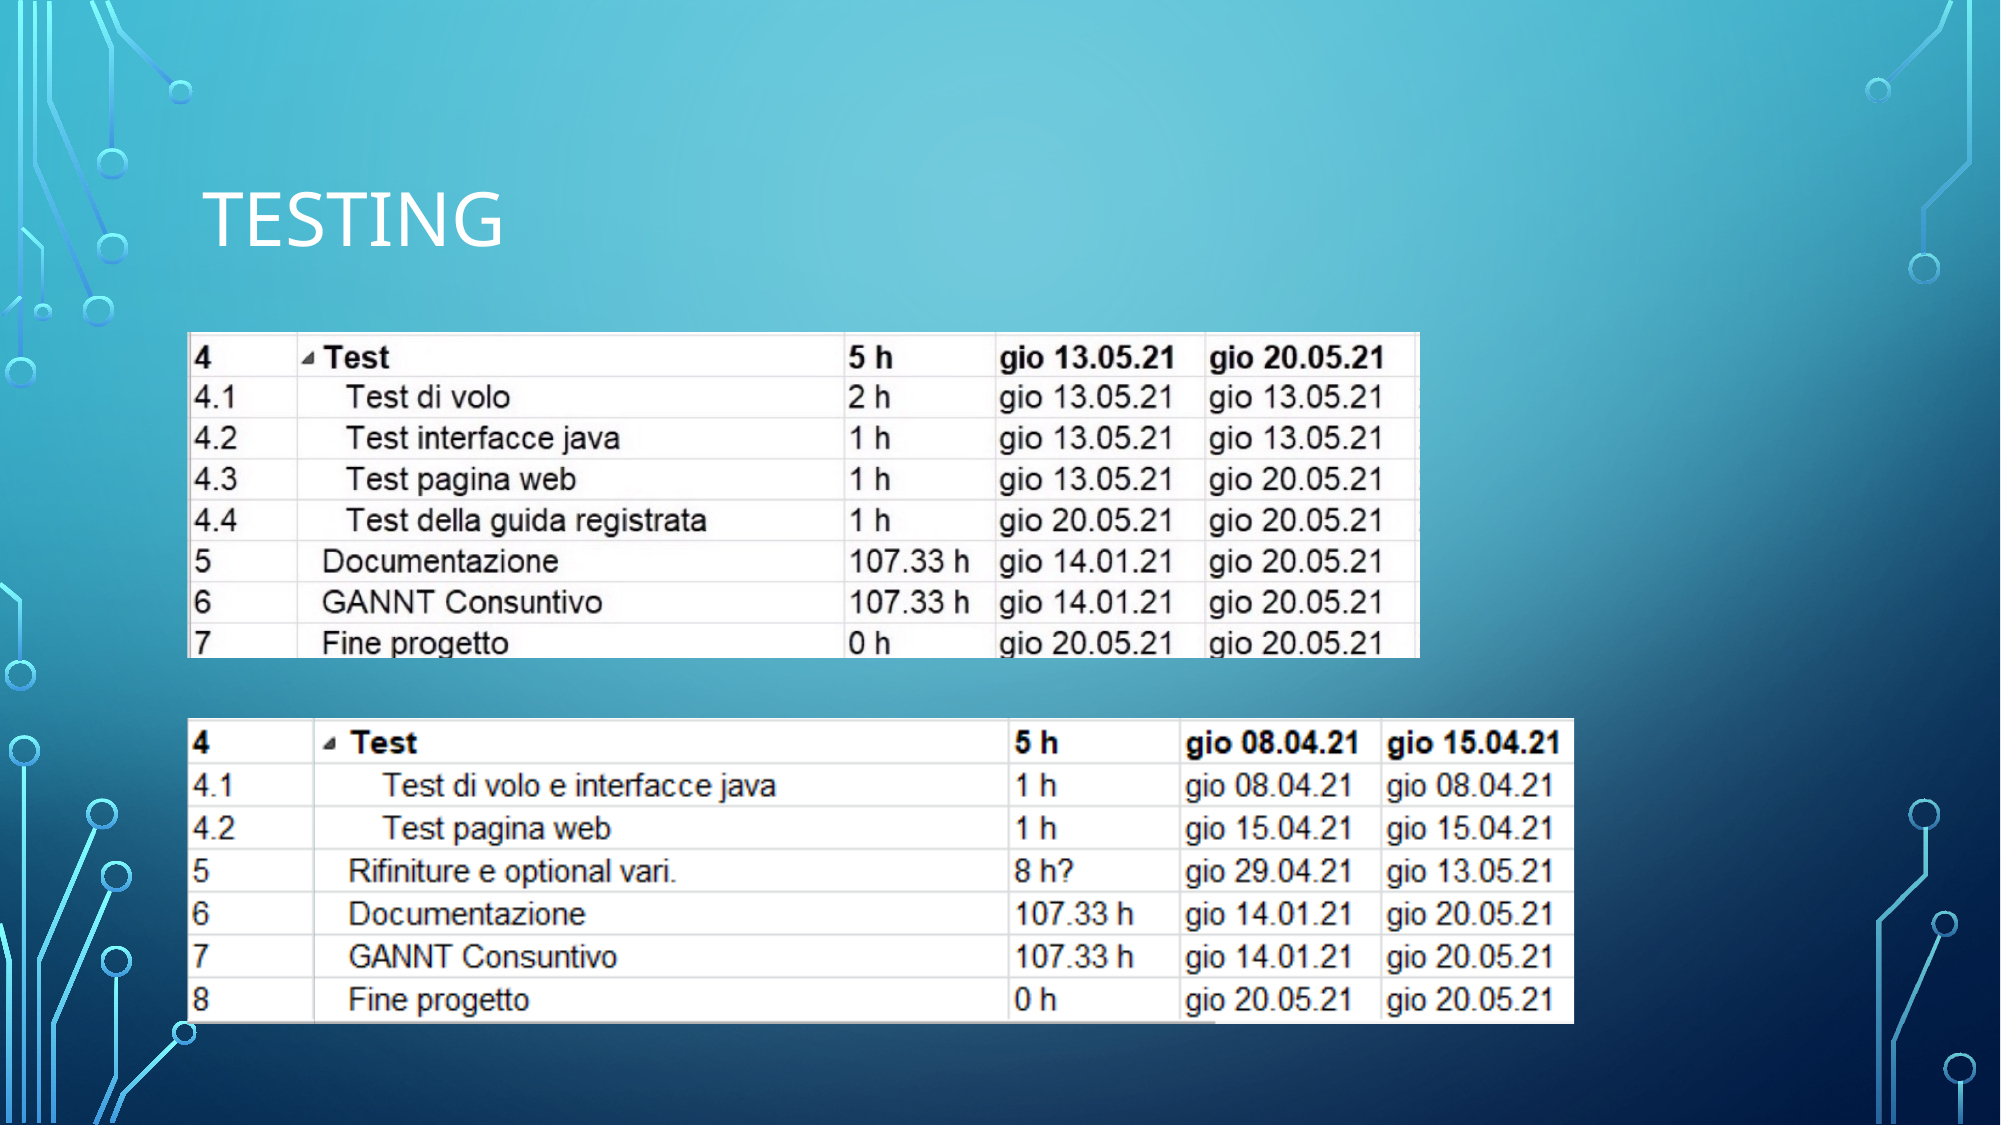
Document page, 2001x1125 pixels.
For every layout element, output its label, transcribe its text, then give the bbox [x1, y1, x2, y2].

title Testing [187, 101, 1813, 344]
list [186, 332, 1421, 658]
picture [186, 718, 1575, 1024]
